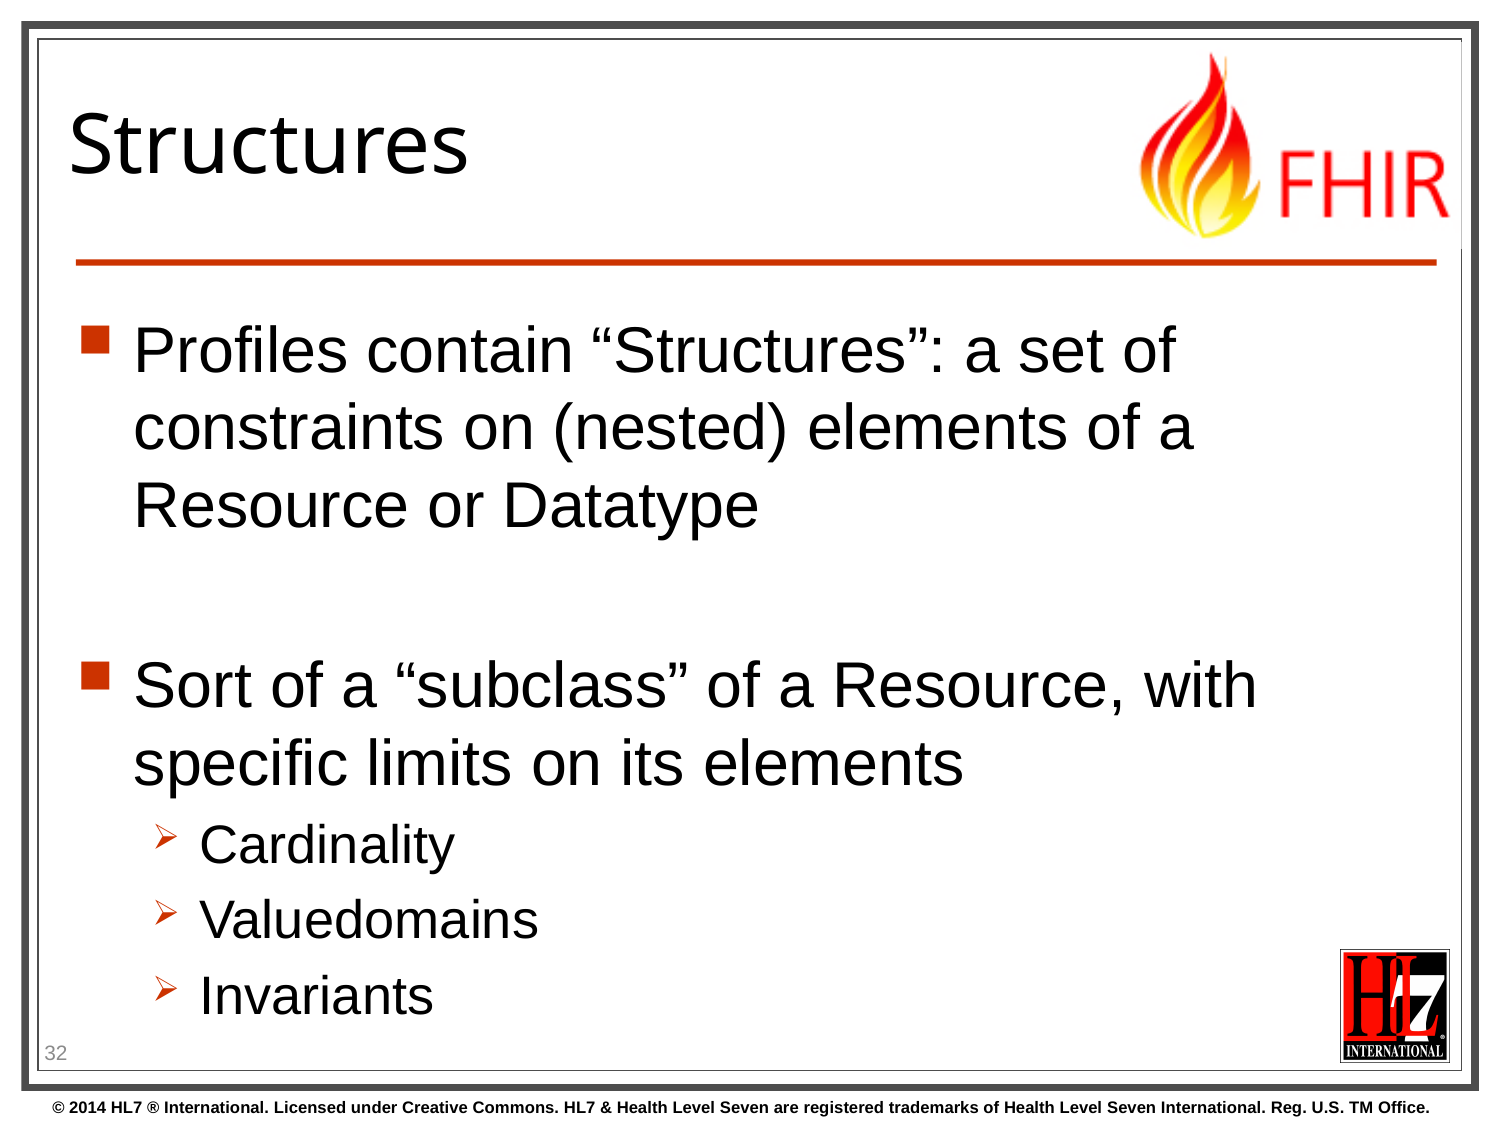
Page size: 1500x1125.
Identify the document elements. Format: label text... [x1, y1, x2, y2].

slide_number 32 [29, 1034, 148, 1071]
picture [1128, 42, 1462, 249]
title Structures [53, 54, 1128, 244]
list Profiles contain “Structures”: a set of constraints on (nested) elements of a Resource or Datatype Sort of a “subclass” of a Resource, with specific limits on its elements Cardinality Valuedomains Invariants [62, 299, 1438, 1035]
picture [1340, 949, 1450, 1063]
